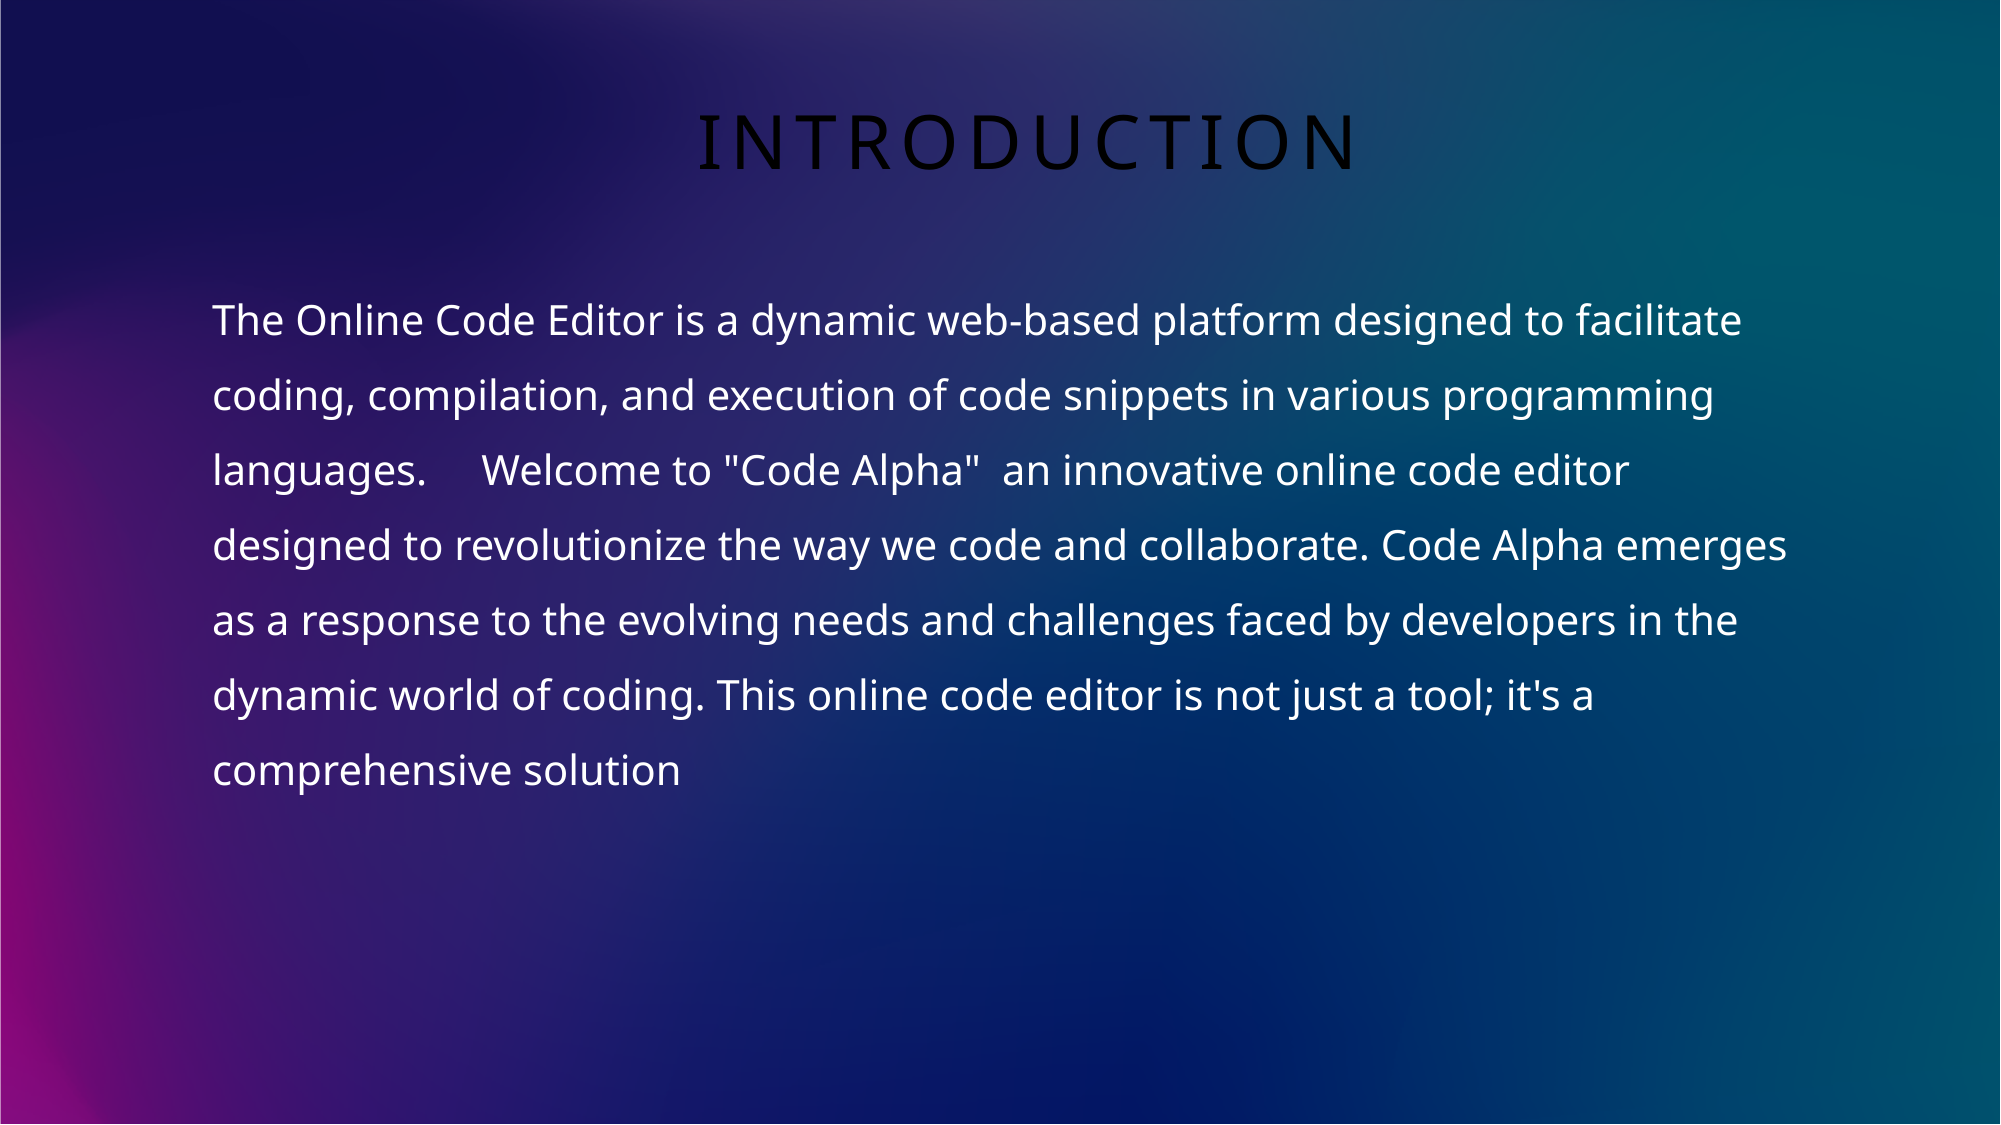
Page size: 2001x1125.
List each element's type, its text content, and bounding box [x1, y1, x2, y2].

picture [0, 0, 1913, 1125]
title Introduction [429, 26, 1626, 230]
text_box The Online Code Editor is a dynamic web-based platform designed to facilitate coding, compilation, and execution of code snippets in various programming languages. Welcome to "Code Alpha" an innovative online code editor designed to revolutionize the way we code and collaborate. Code Alpha emerges as a response to the evolving needs and challenges faced by developers in the dynamic world of coding. This online code editor is not just a tool; it's a comprehensive solution [197, 261, 1806, 877]
